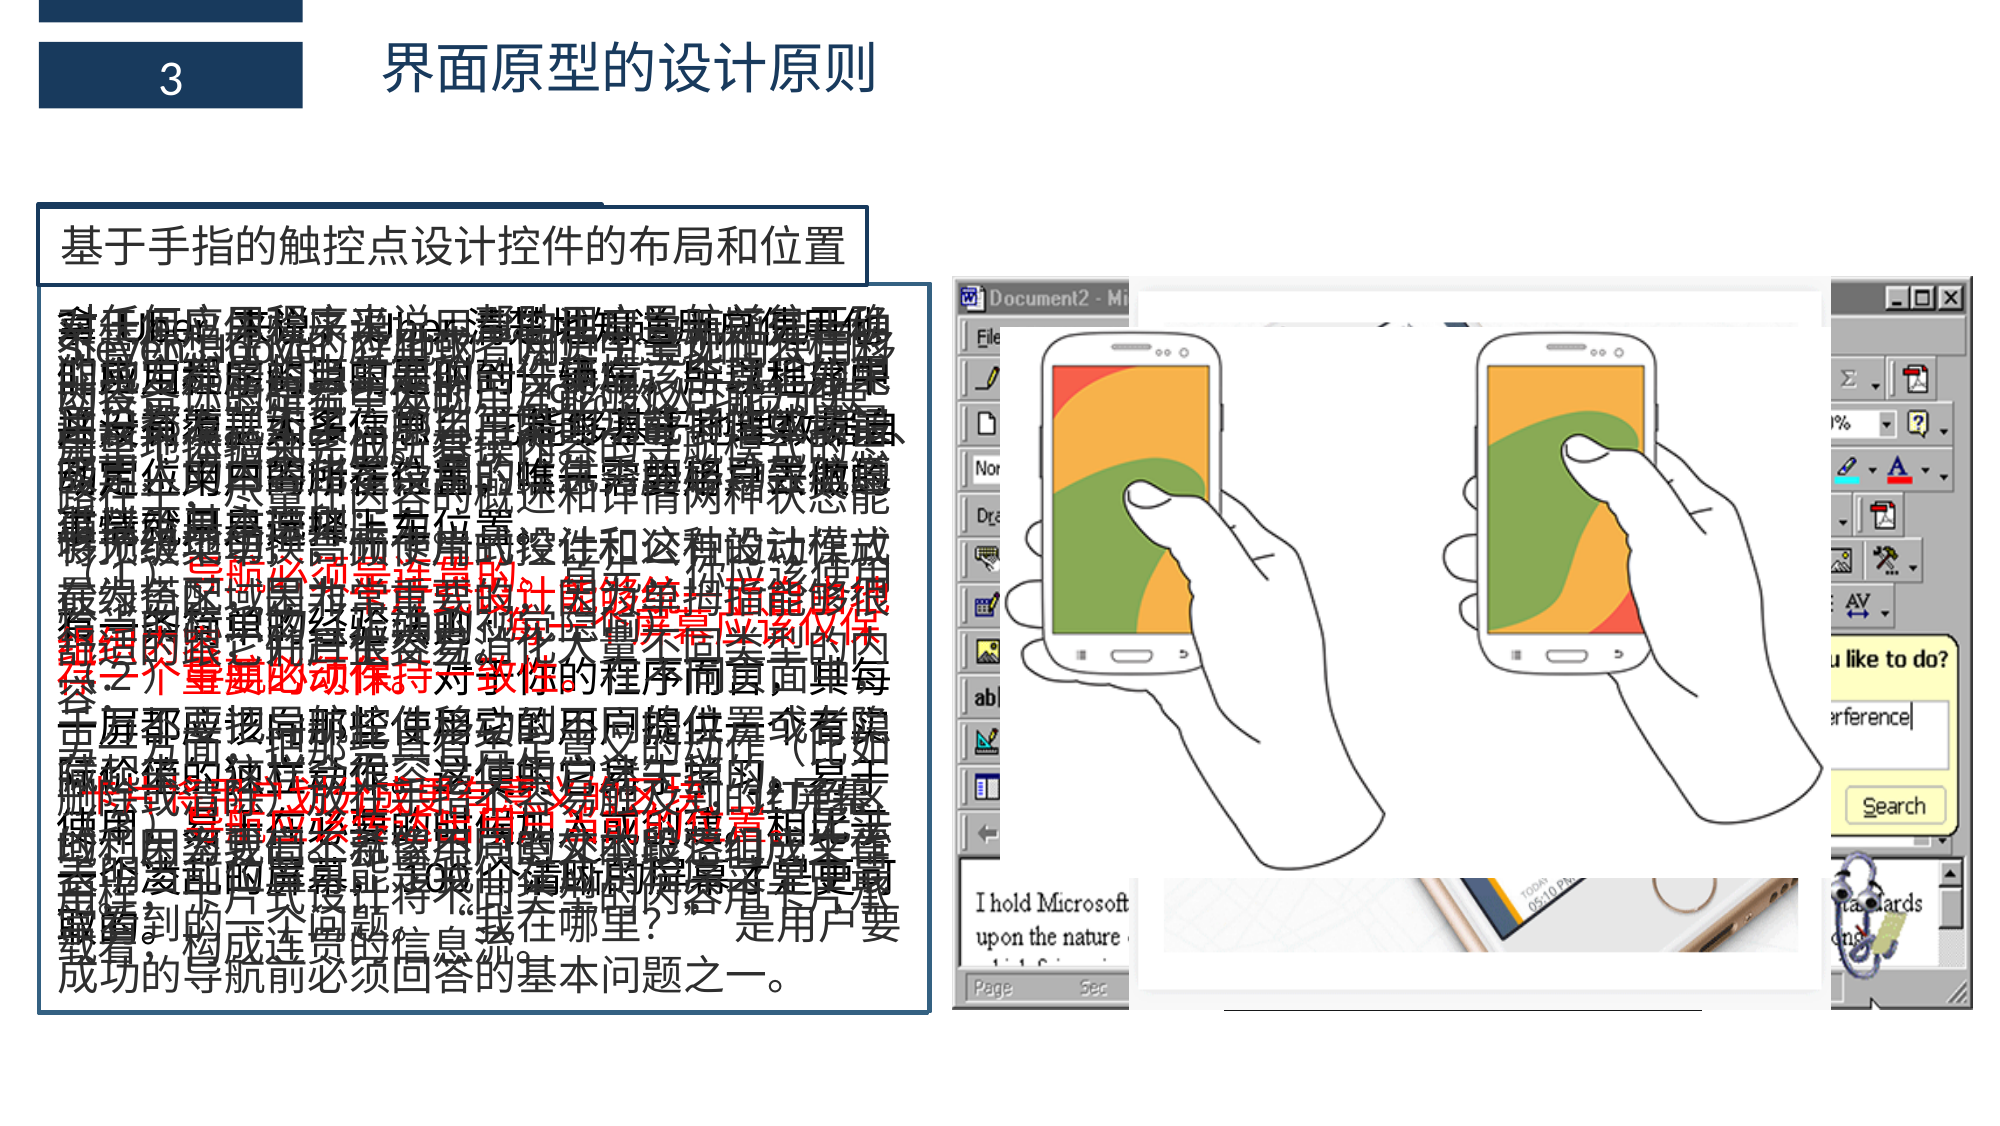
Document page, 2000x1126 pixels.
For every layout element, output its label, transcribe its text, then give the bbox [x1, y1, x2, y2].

text_box 界面原型的设计原则 [365, 26, 1359, 108]
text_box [37, 206, 1831, 1014]
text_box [1836, 204, 1973, 1012]
text_box [366, 22, 1360, 105]
text_box [37, 0, 305, 24]
text_box 3 [37, 40, 305, 111]
